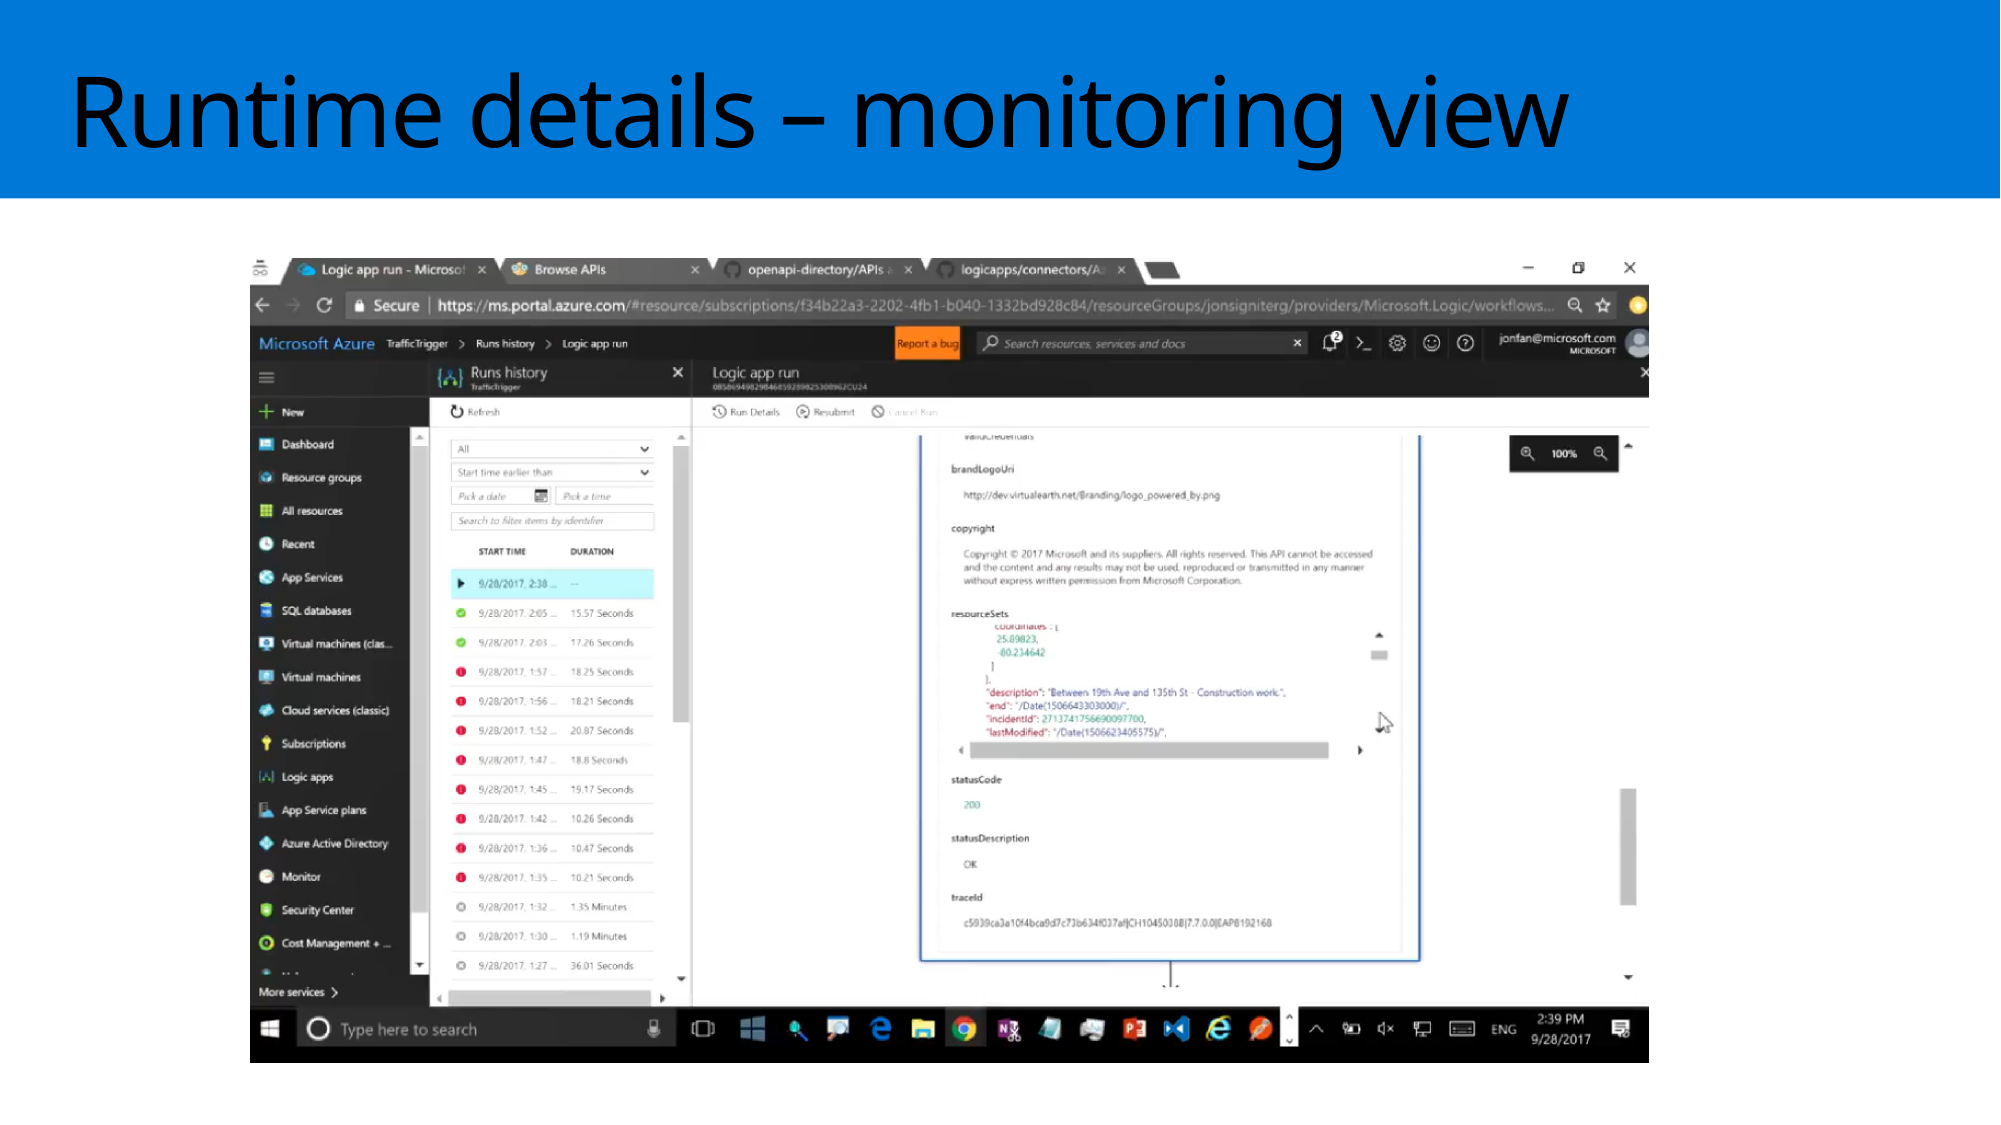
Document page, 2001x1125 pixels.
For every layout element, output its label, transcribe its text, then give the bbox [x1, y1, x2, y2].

picture [250, 257, 1649, 1063]
list Runtime details – monitoring view [44, 48, 1809, 188]
